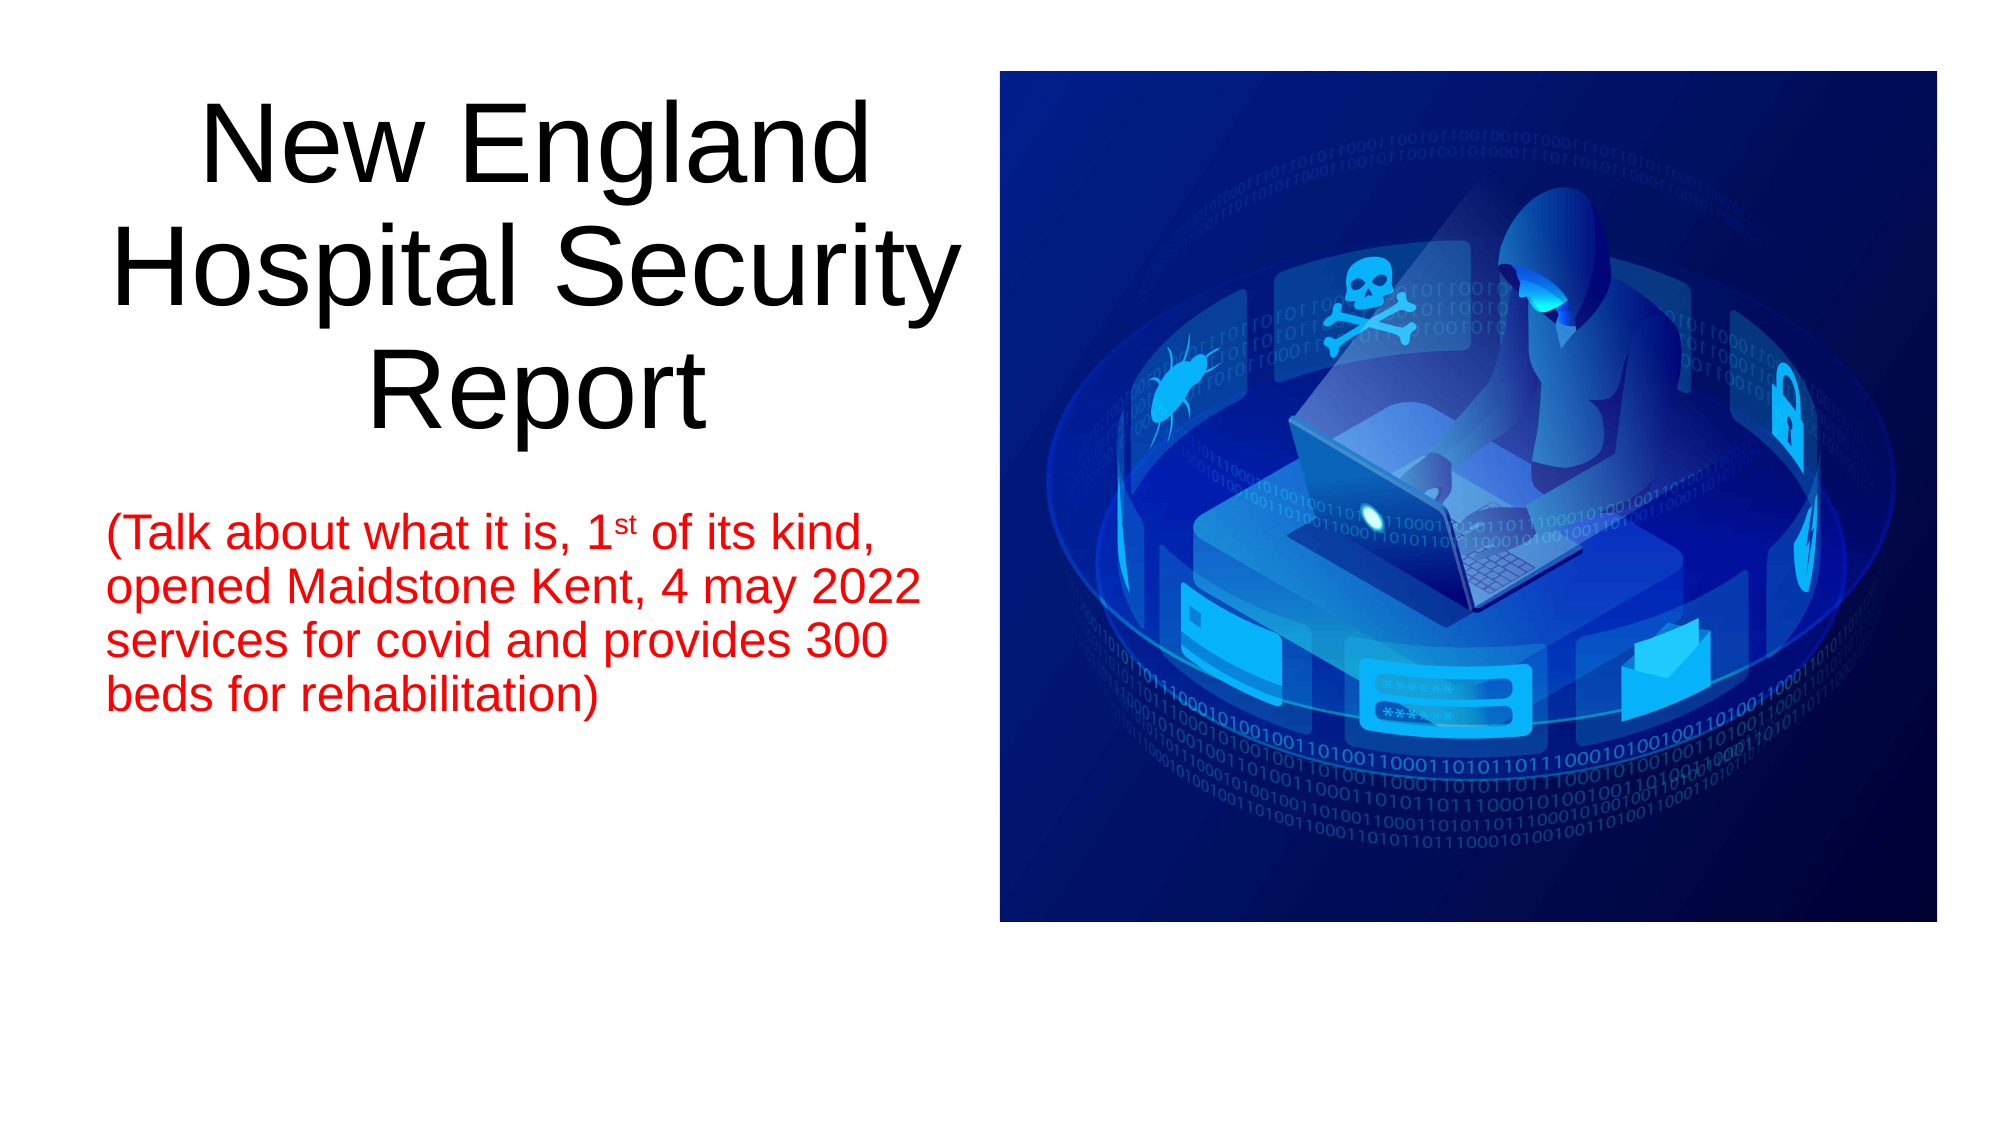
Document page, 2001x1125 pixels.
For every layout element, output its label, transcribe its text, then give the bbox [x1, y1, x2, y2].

title New England Hospital Security Report [90, 61, 983, 461]
subtitle (Talk about what it is, 1st of its kind, opened Maidstone Kent, 4 may 2022 services for covid and provides 300 beds for rehabilitation) [90, 499, 983, 1054]
picture [999, 71, 1938, 923]
